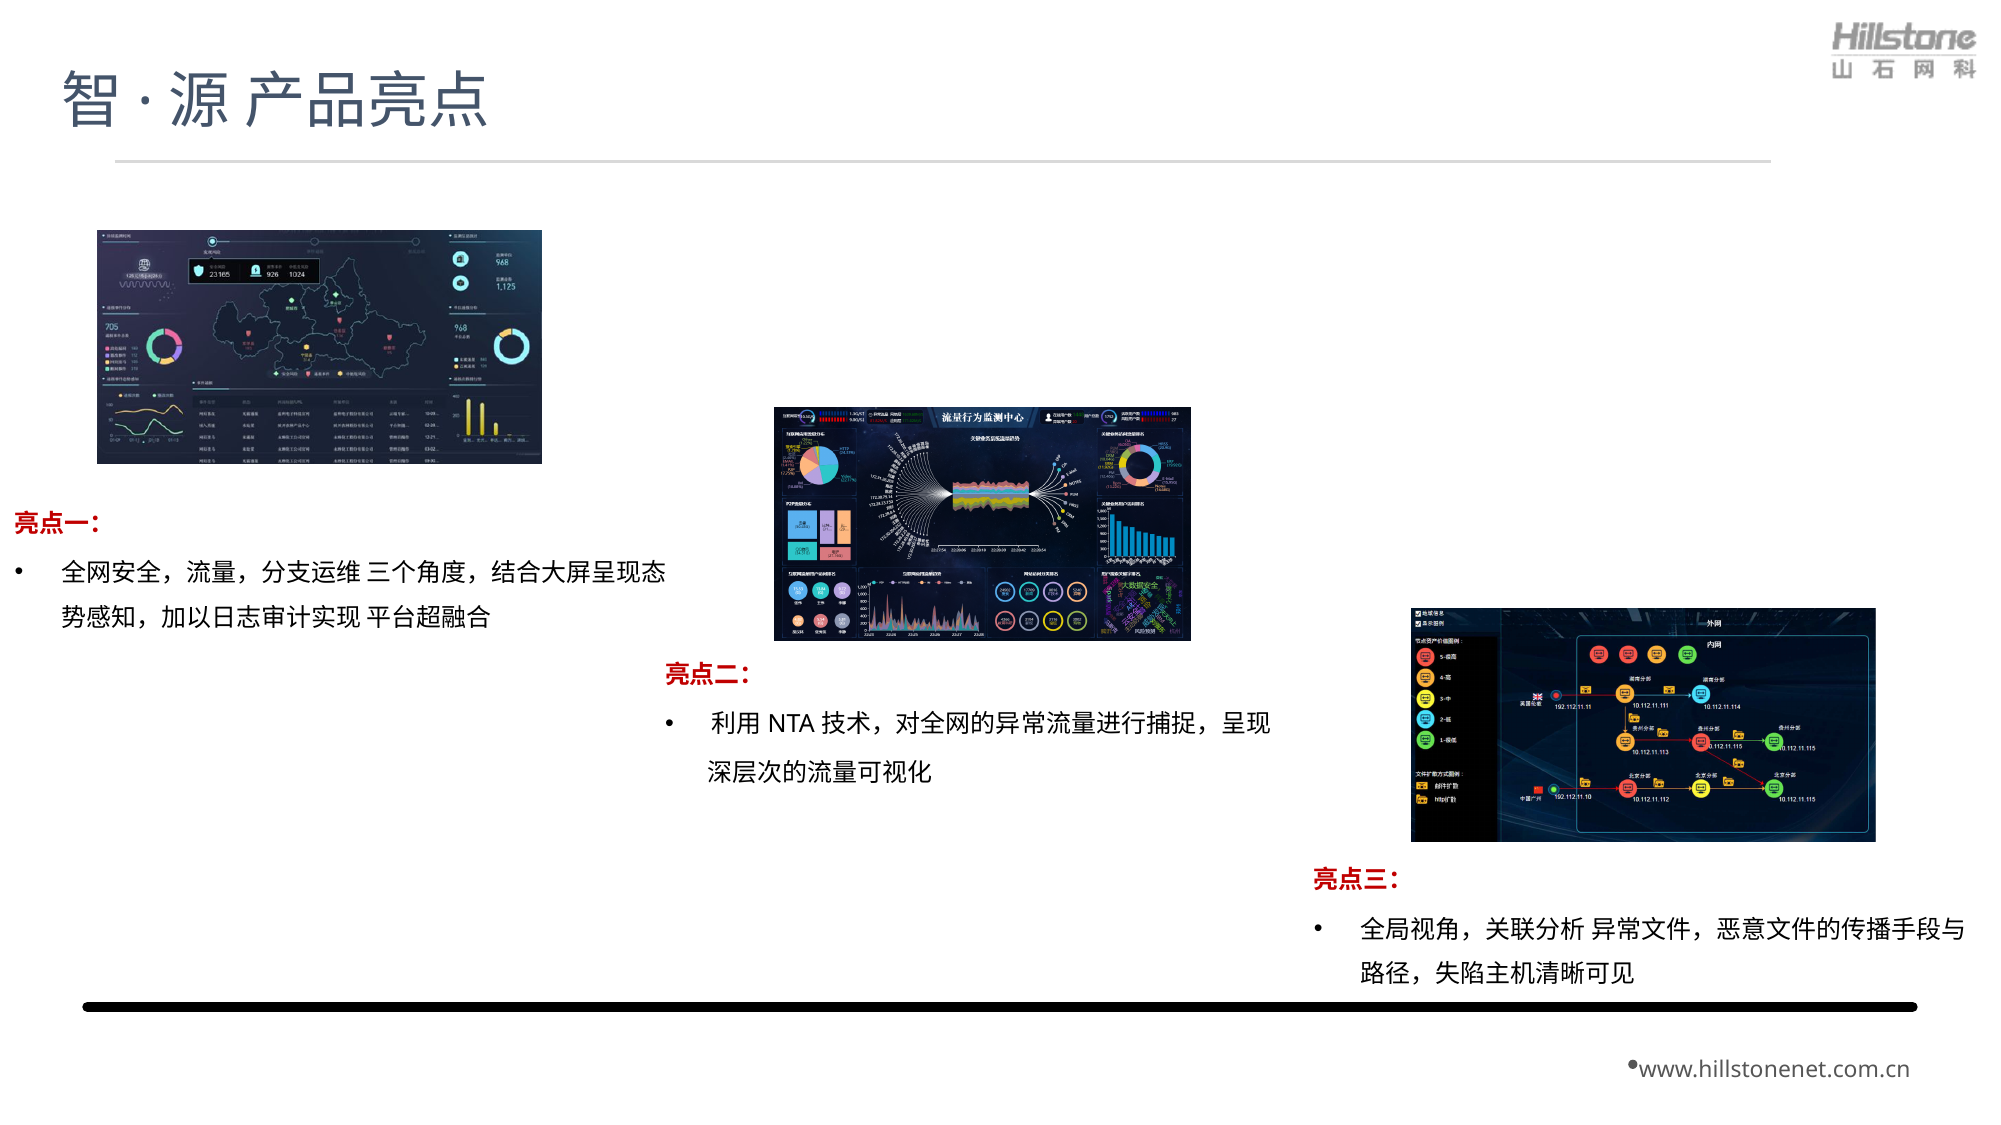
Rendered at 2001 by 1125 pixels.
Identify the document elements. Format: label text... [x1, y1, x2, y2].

picture [774, 406, 1191, 641]
text_box 亮点二： 利用NTA技术，对全网的异常流量进行捕捉，呈现 深层次的流量可视化 [638, 636, 1327, 794]
picture [1817, 13, 1989, 85]
text_box 亮点三： 全局视角，关联分析 异常文件，恶意文件的传播手段与路径，失陷主机清晰可见 [1287, 841, 1976, 996]
picture [1410, 607, 1876, 842]
picture [97, 230, 542, 465]
title 智·源 产品亮点 [53, 52, 1664, 153]
text_box 亮点一： 全网安全，流量，分支运维 三个角度，结合大屏呈现态势感知，加以日志审计实现 平台超融合 [0, 484, 677, 639]
